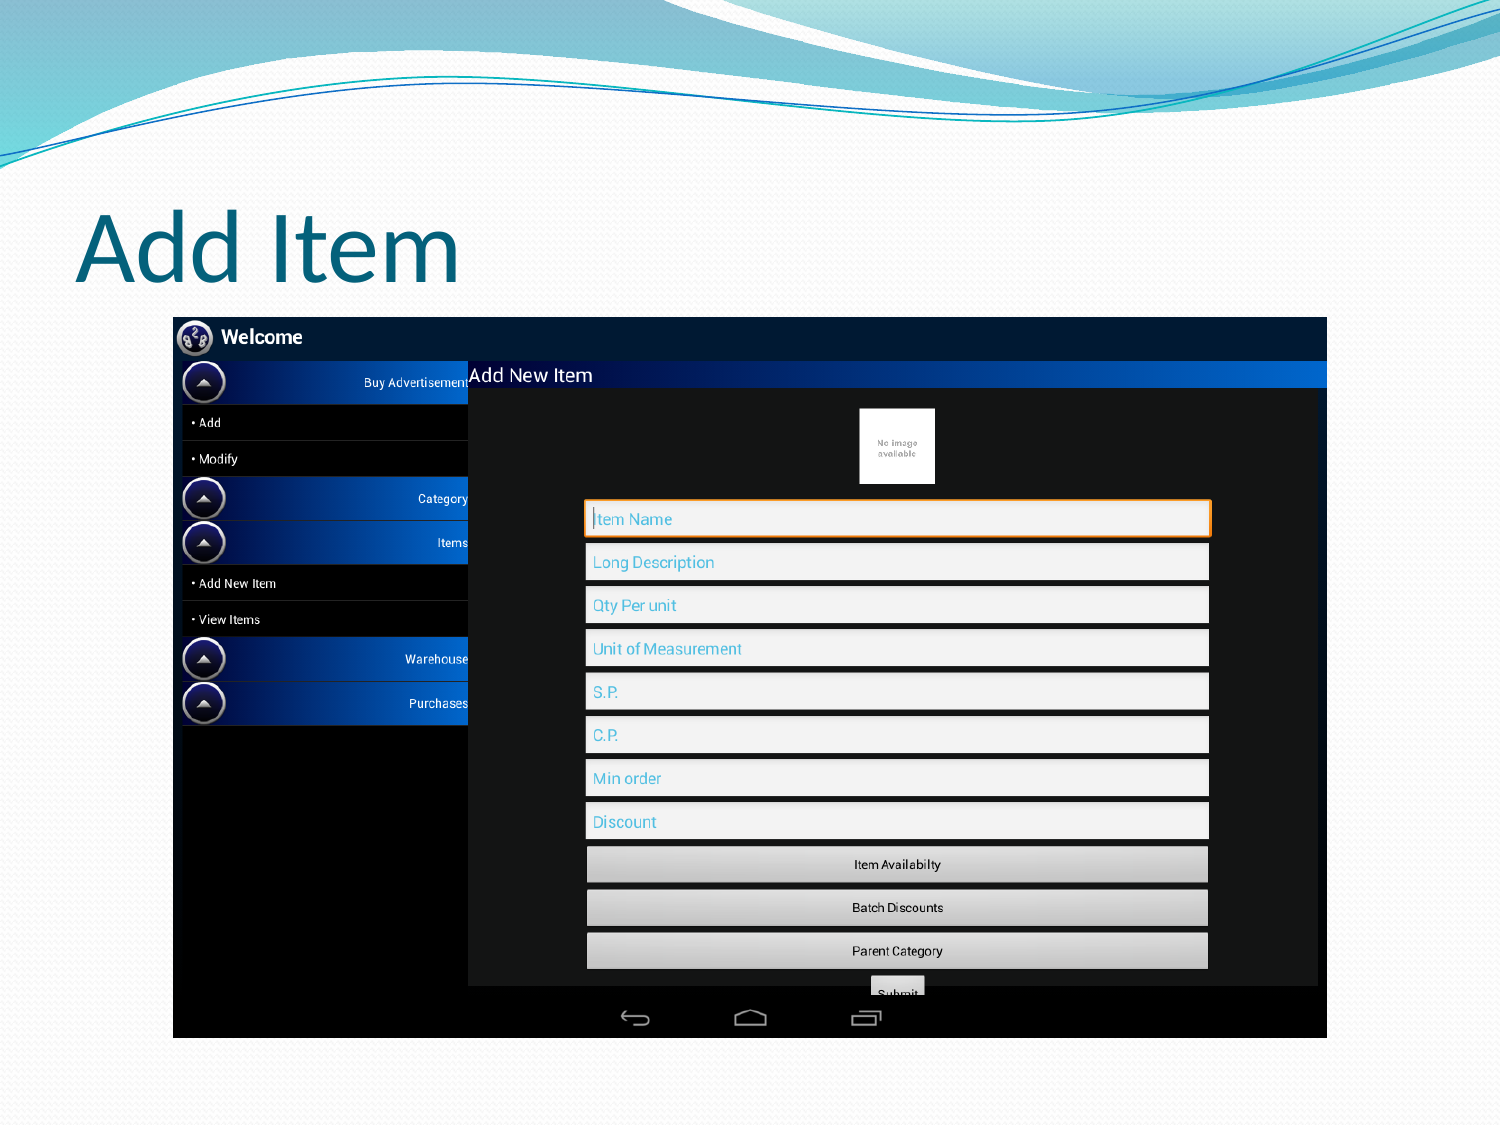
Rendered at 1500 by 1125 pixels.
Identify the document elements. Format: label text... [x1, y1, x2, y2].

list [173, 317, 1327, 1038]
title Add Item [75, 115, 1425, 303]
